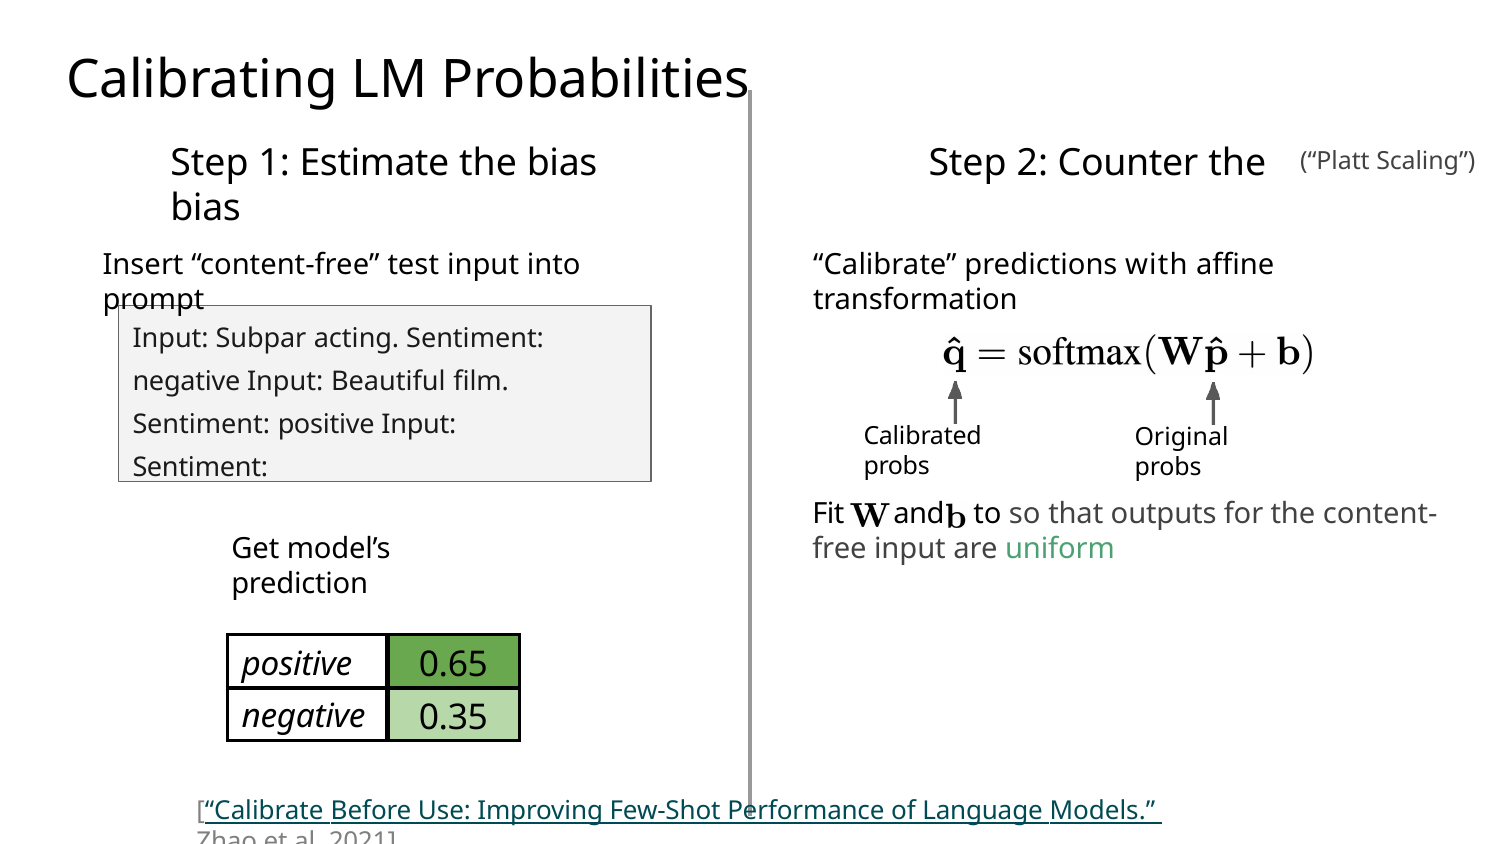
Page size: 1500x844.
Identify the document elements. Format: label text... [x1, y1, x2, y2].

text_box (“Platt Scaling”) [1285, 137, 1500, 182]
picture [943, 333, 1312, 375]
text_box “Calibrate” predictions with afﬁne transformation [811, 243, 1440, 316]
picture [849, 502, 891, 528]
text_box Input: Subpar acting. Sentiment: negative Input: Beautiful ﬁlm. Sentiment: positive Input: Sentiment: [118, 305, 652, 482]
text_box Get model’s prediction [229, 526, 521, 599]
picture [1205, 382, 1220, 426]
text_box Calibrated probs [861, 417, 1049, 480]
table_header 0.65 [390, 636, 518, 686]
table_cell 0.35 [390, 690, 518, 739]
text_box Step 1: Estimate the bias Step 2: Counter the bias [168, 135, 1326, 228]
table_cell negative [229, 690, 385, 739]
text_box [“Calibrate Before Use: Improving Few-Shot Performance of Language Models.” Zhao et al. 2021] [194, 798, 1306, 844]
picture [947, 380, 962, 424]
text_box Original probs [1132, 418, 1294, 481]
picture [945, 501, 969, 528]
table_header positive [229, 636, 385, 686]
title Calibrating LM Probabilities [51, 29, 1449, 124]
text_box Insert “content-free” test input into prompt [100, 243, 650, 316]
text_box Fit and to so that outputs for the content-free input are uniform [810, 492, 1470, 565]
